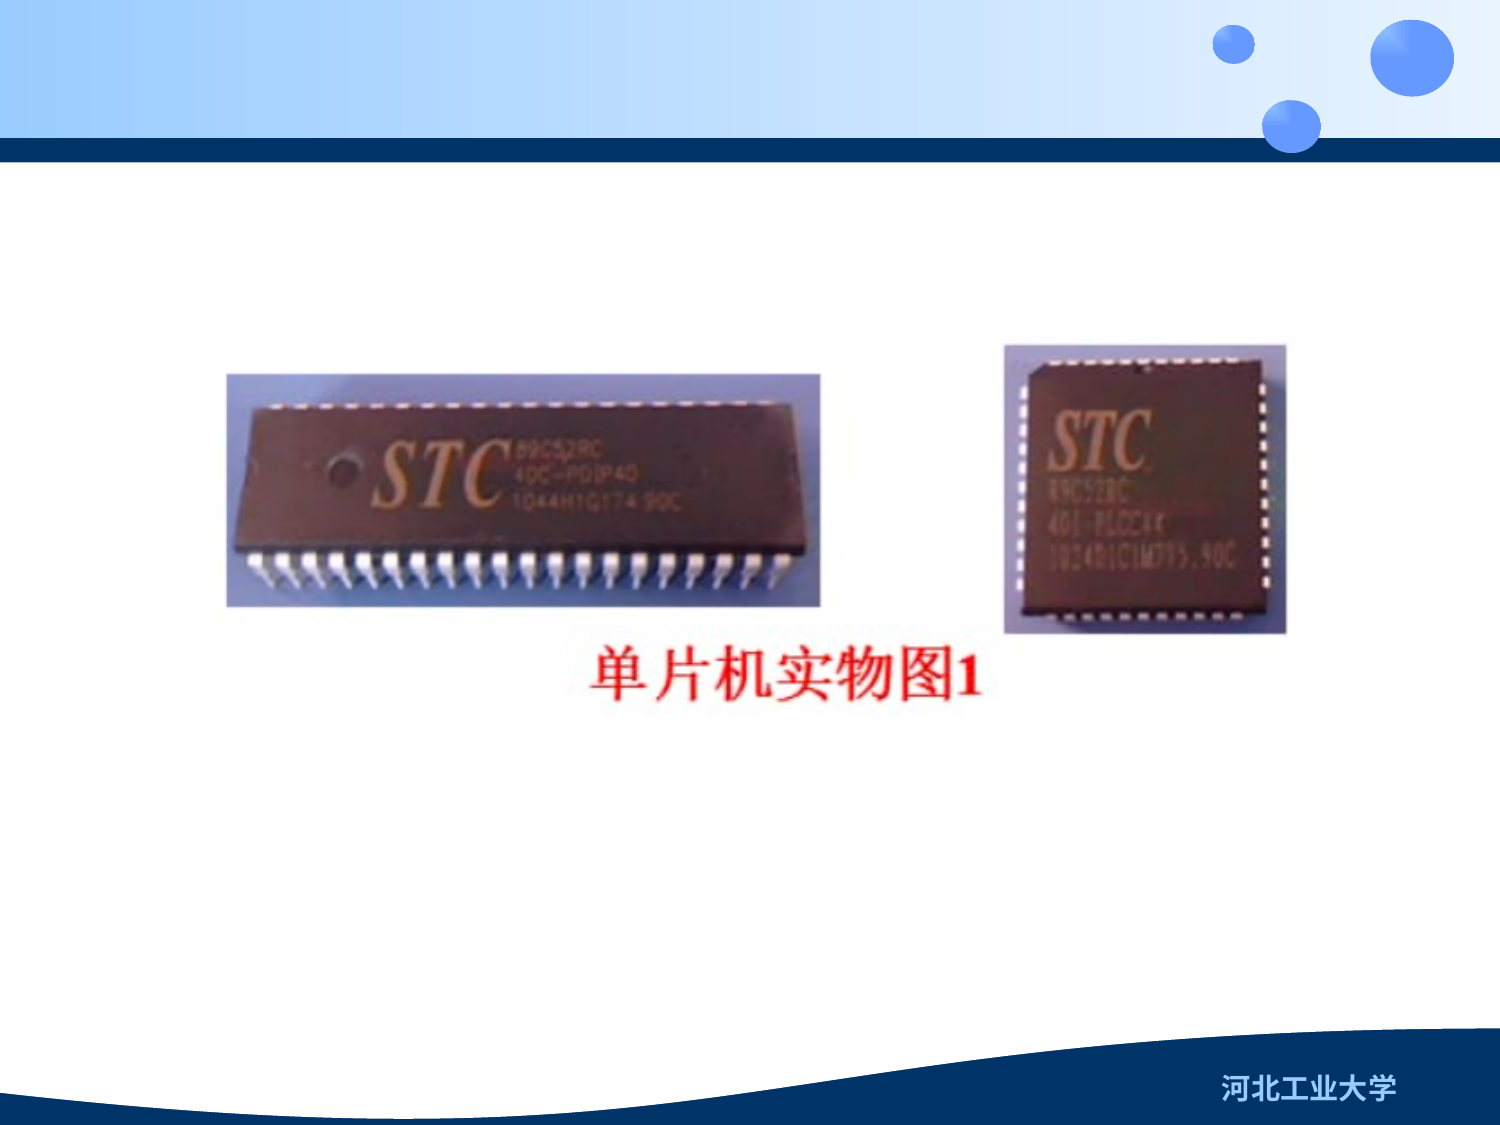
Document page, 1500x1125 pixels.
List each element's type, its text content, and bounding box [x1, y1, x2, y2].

footer 河北工业大学 [962, 1062, 1413, 1113]
picture [218, 325, 1306, 716]
